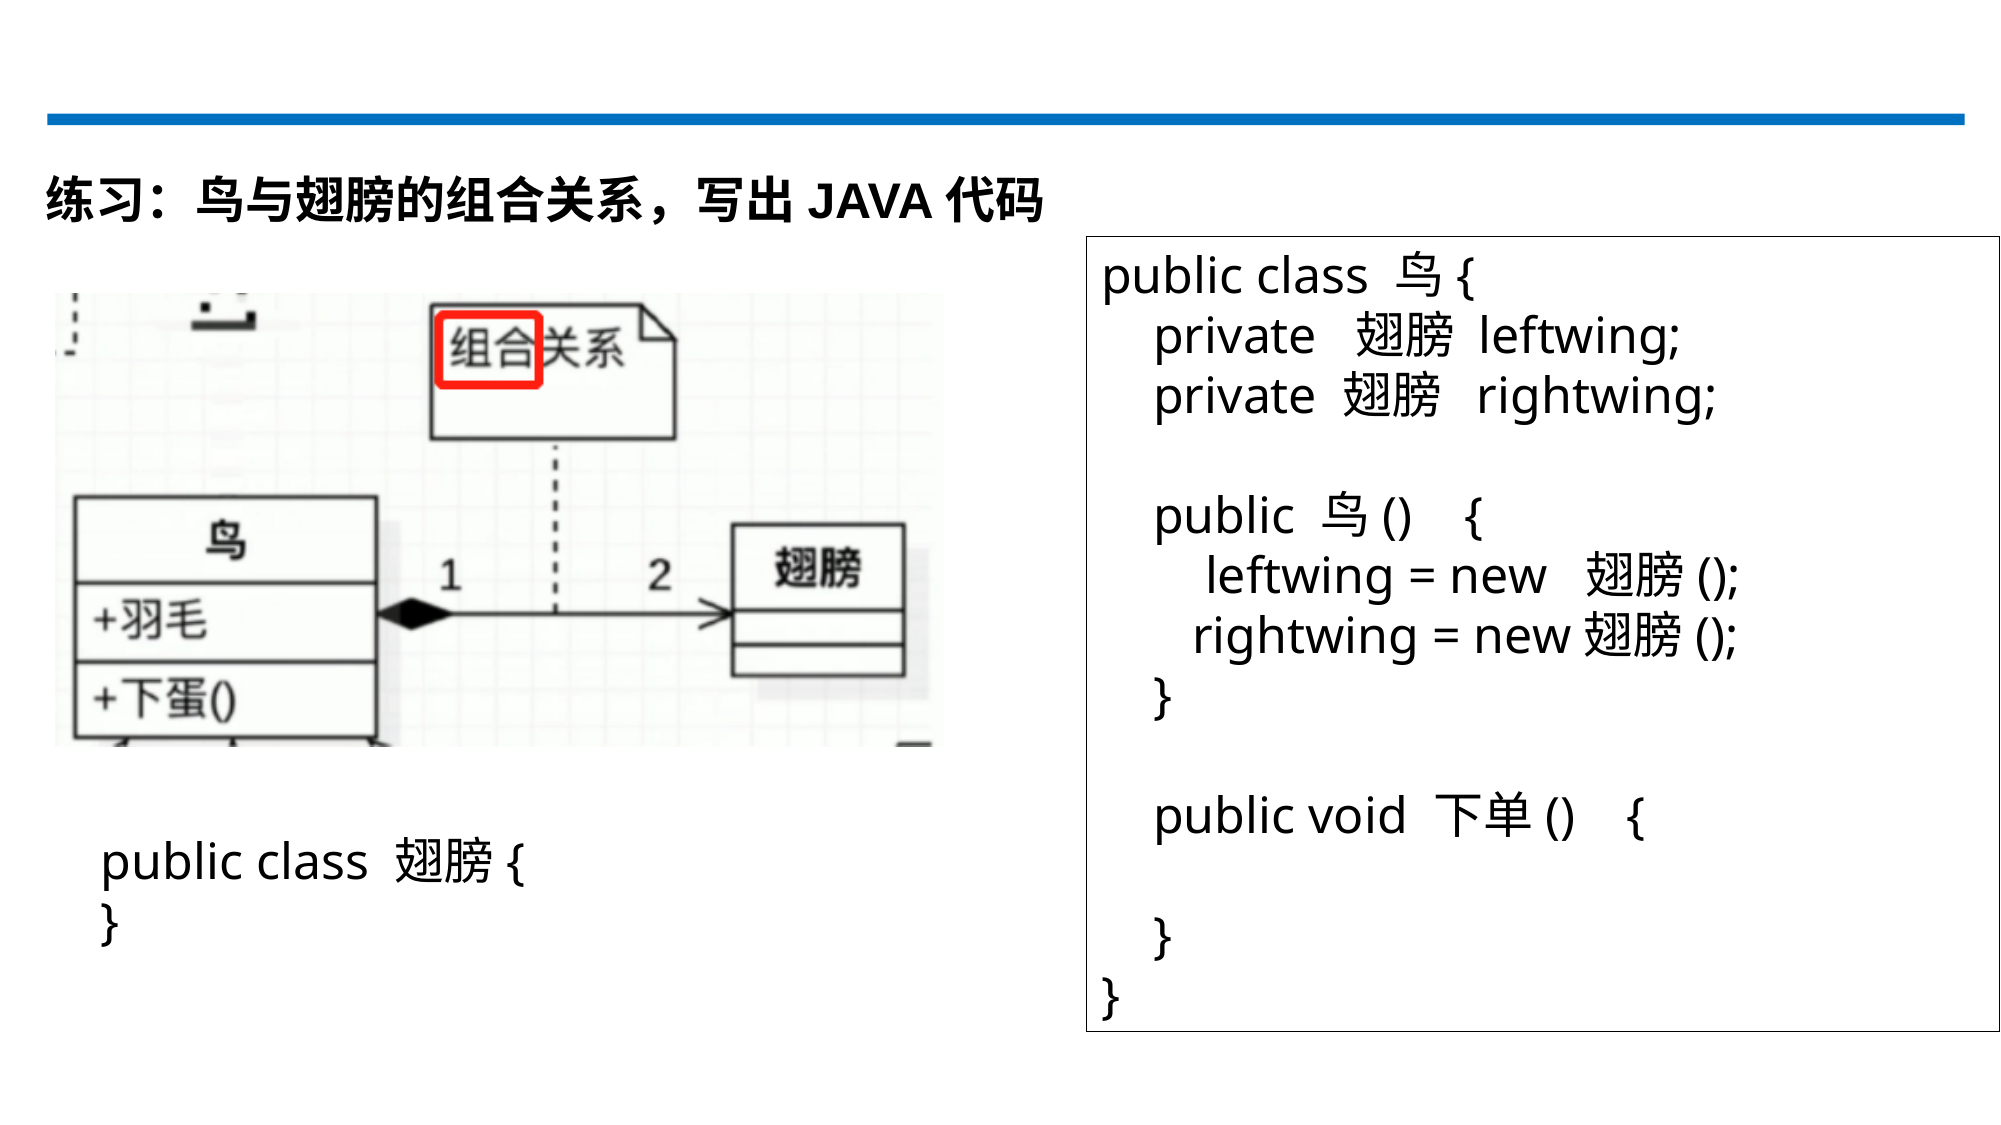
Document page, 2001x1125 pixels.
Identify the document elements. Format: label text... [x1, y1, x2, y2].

picture [54, 293, 944, 747]
text_box 练习：鸟与翅膀的组合关系，写出JAVA代码 [30, 160, 1201, 236]
text_box public class 鸟{ private 翅膀 leftwing; private 翅膀 rightwing; public 鸟() { leftwing = new 翅膀(); rightwing = new翅膀(); } public void 下单() { } } [1086, 236, 2000, 1032]
text_box public class 翅膀{ } [86, 822, 682, 957]
